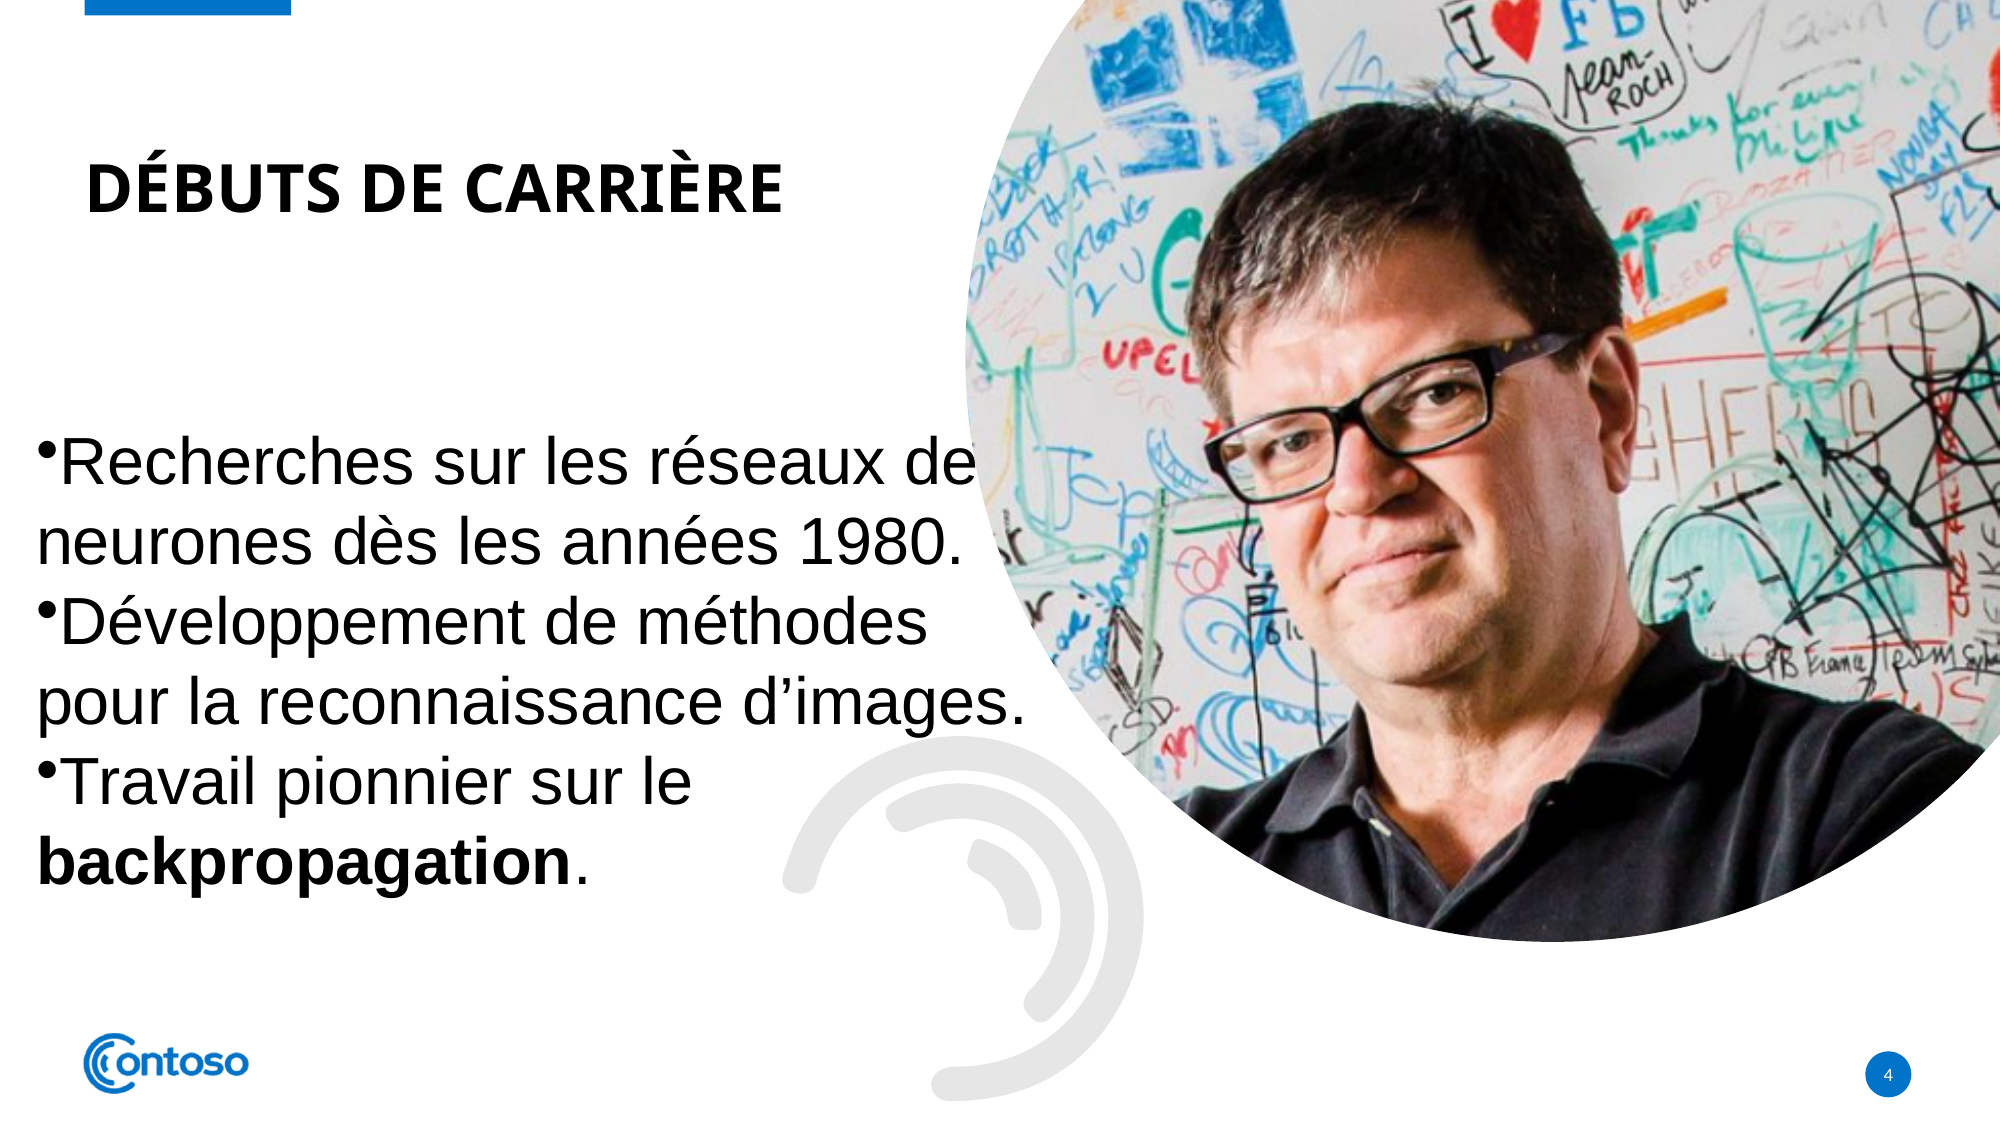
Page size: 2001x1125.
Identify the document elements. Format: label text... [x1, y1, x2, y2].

list Recherches sur les réseaux de neurones dès les années 1980. Développement de méthodes pour la reconnaissance d’images. Travail pionnier sur le backpropagation. [21, 308, 1046, 962]
picture [77, 1027, 254, 1095]
slide_number 4 [1864, 1059, 1913, 1090]
title Débuts de Carrière [84, 81, 895, 300]
picture [965, 0, 2000, 942]
